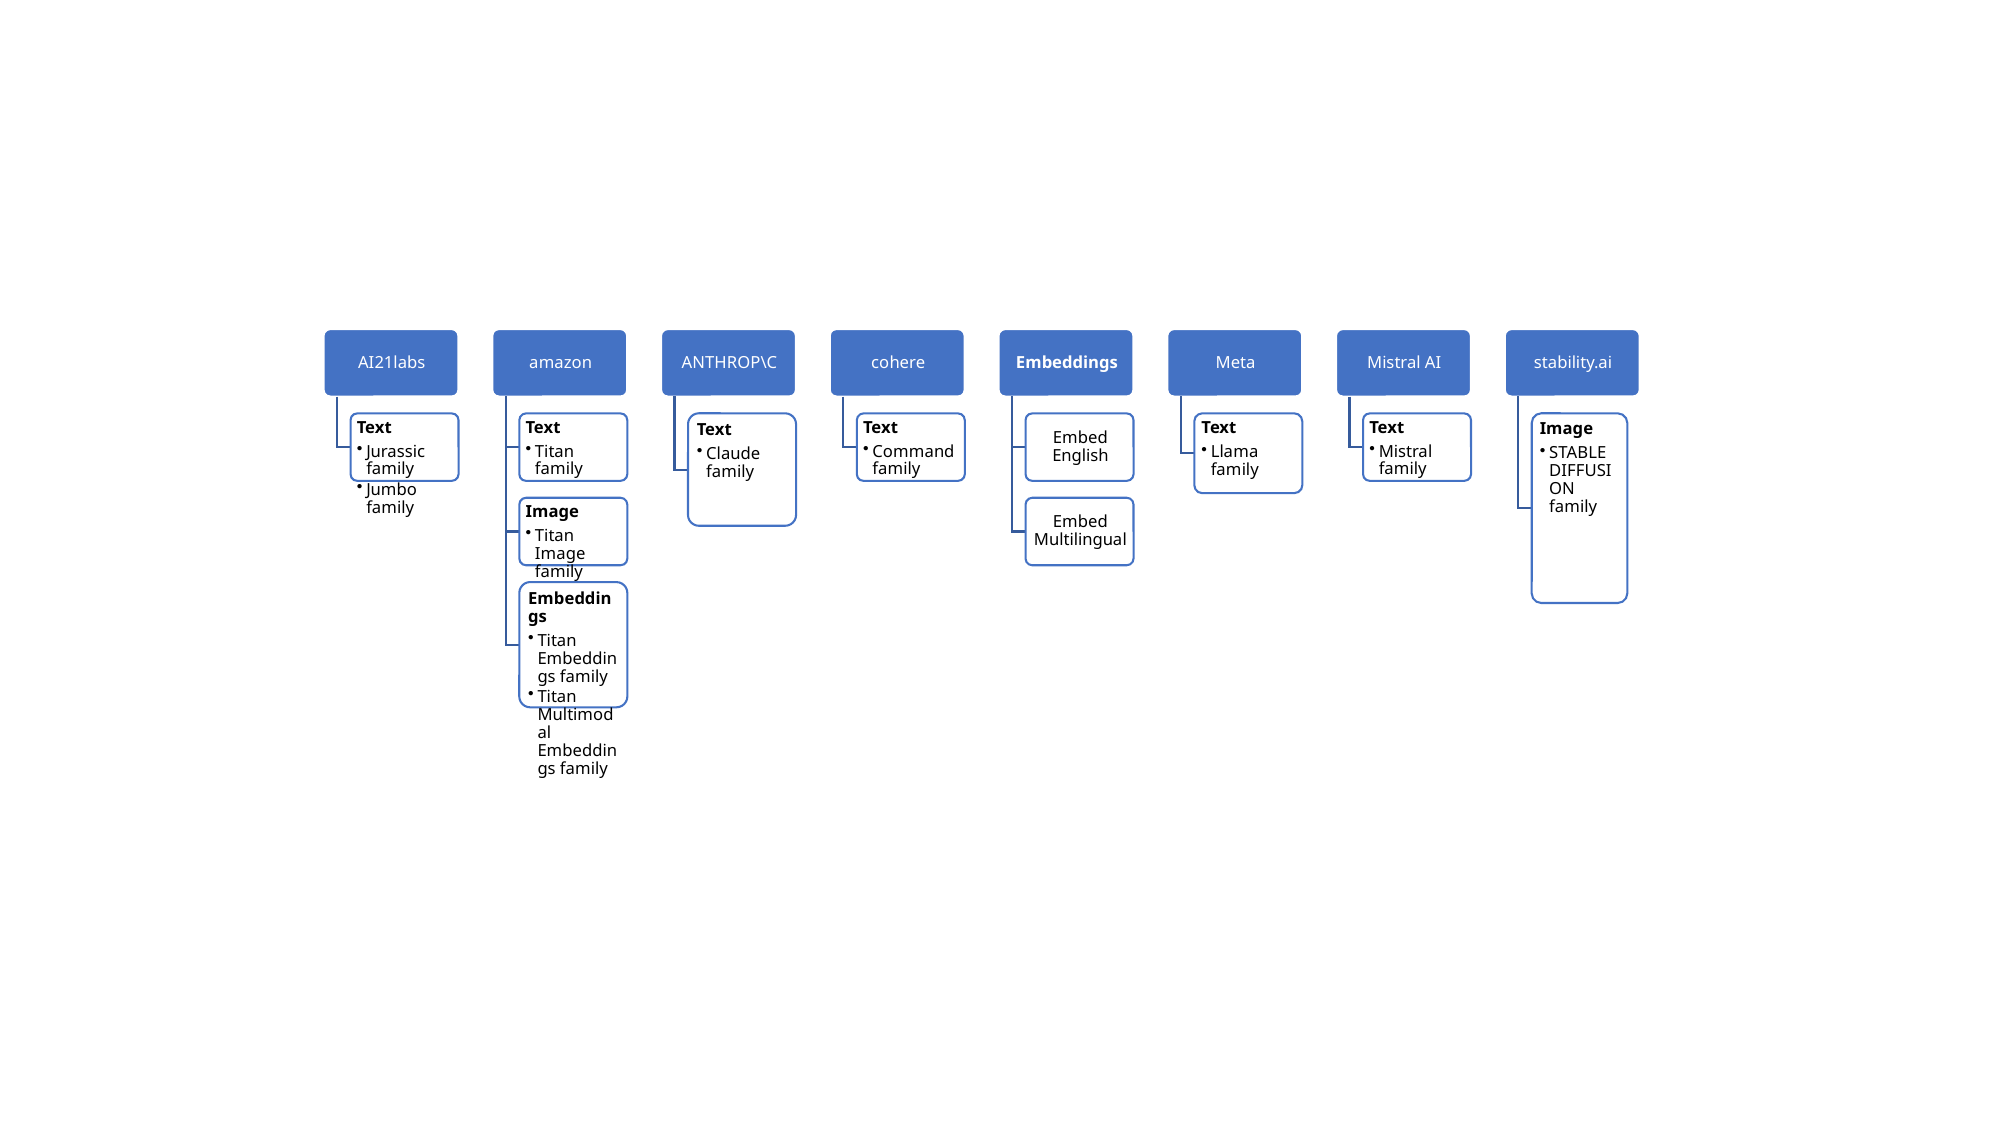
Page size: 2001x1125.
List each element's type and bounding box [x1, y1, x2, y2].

text_box [323, 274, 1640, 762]
